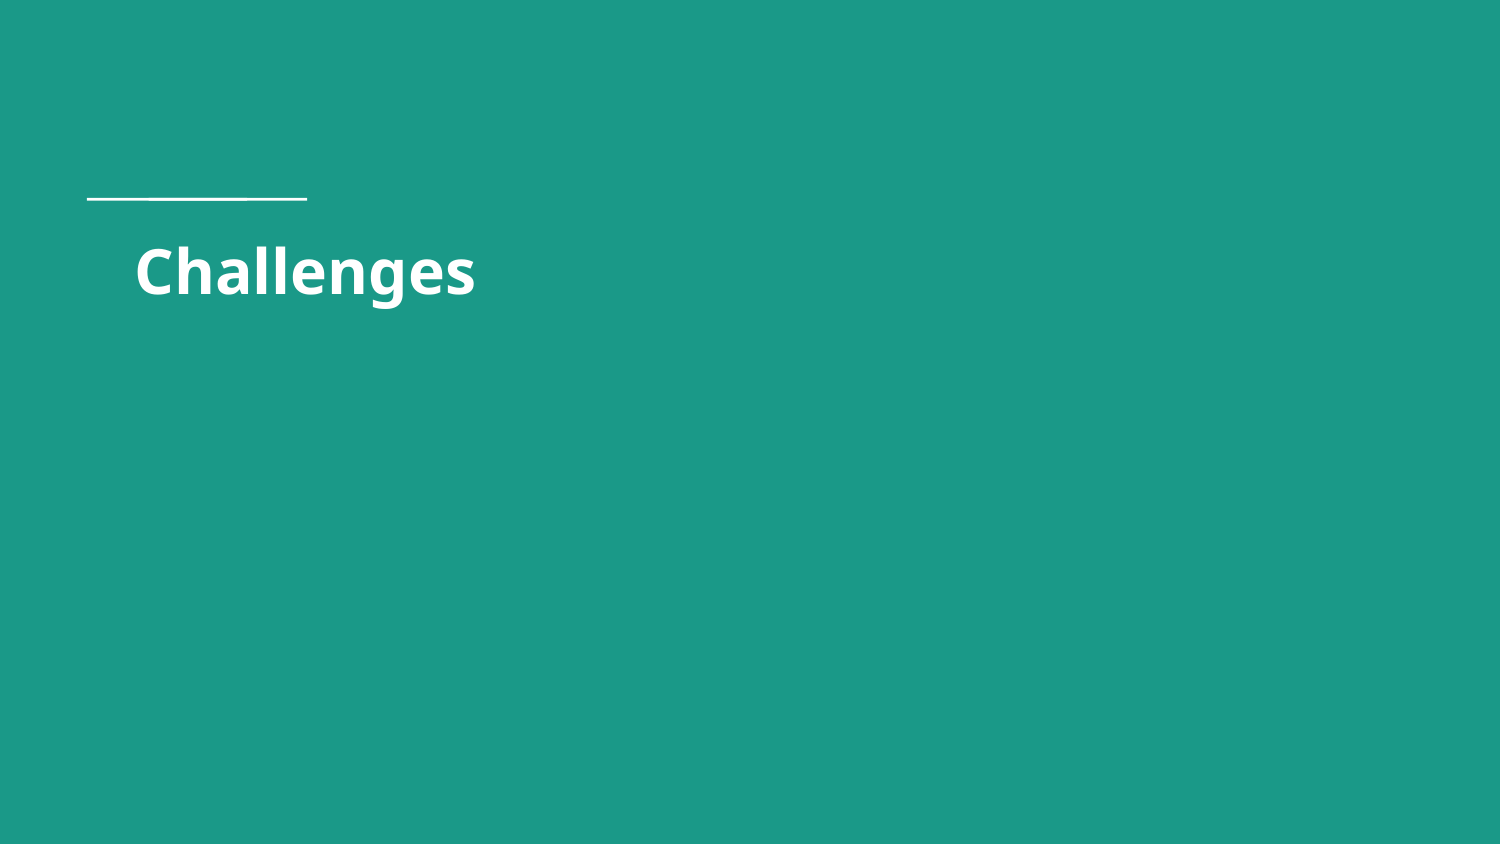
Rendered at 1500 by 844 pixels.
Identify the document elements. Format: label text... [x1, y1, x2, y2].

title Challenges [119, 216, 1381, 466]
